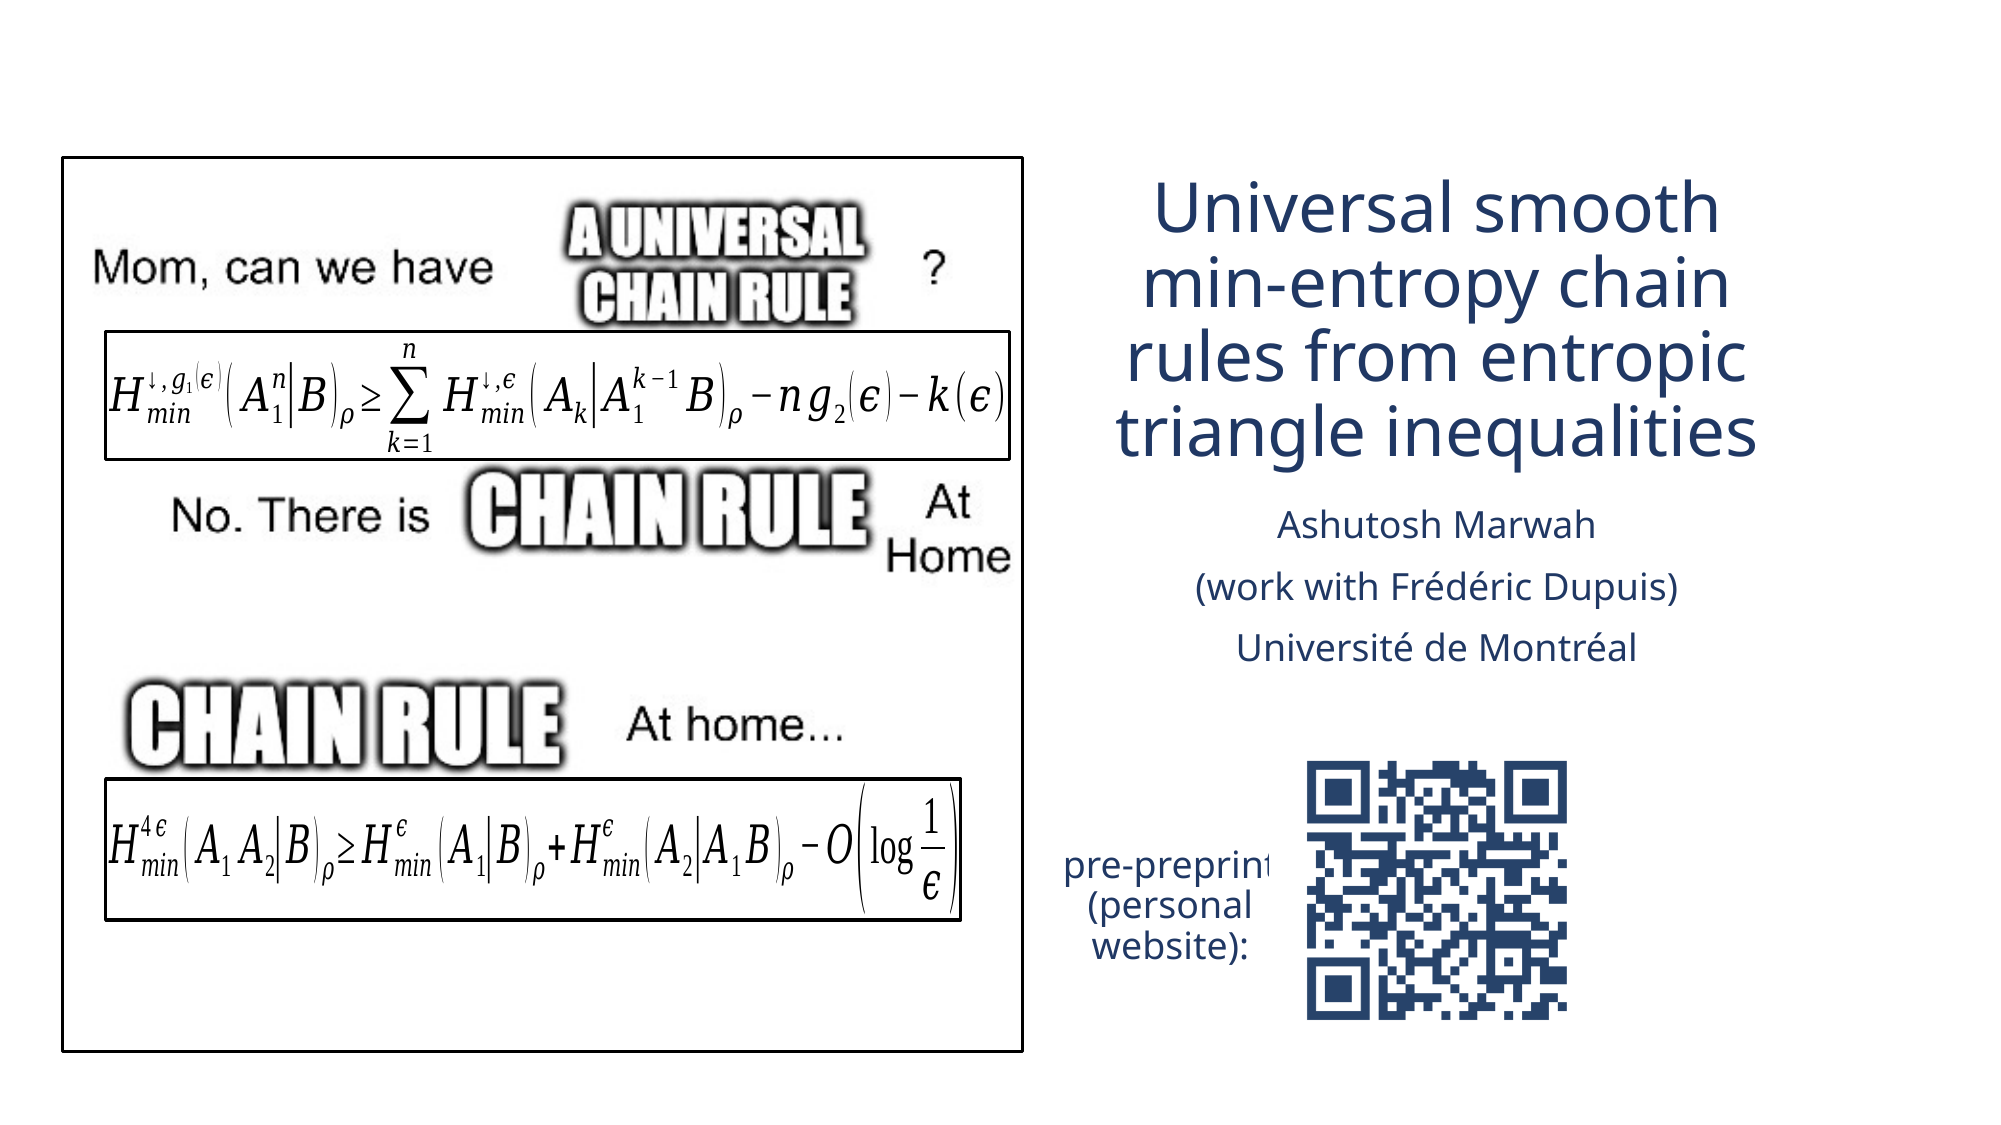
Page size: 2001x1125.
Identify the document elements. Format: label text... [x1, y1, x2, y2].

picture [63, 158, 1022, 1050]
title Universal smooth min-entropy chain rules from entropic triangle inequalities [1097, 87, 1777, 479]
picture [1269, 723, 1605, 1058]
text_box pre-preprint (personal website): [1036, 838, 1269, 990]
subtitle Ashutosh Marwah (work with Frédéric Dupuis) Université de Montréal [1097, 499, 1777, 771]
